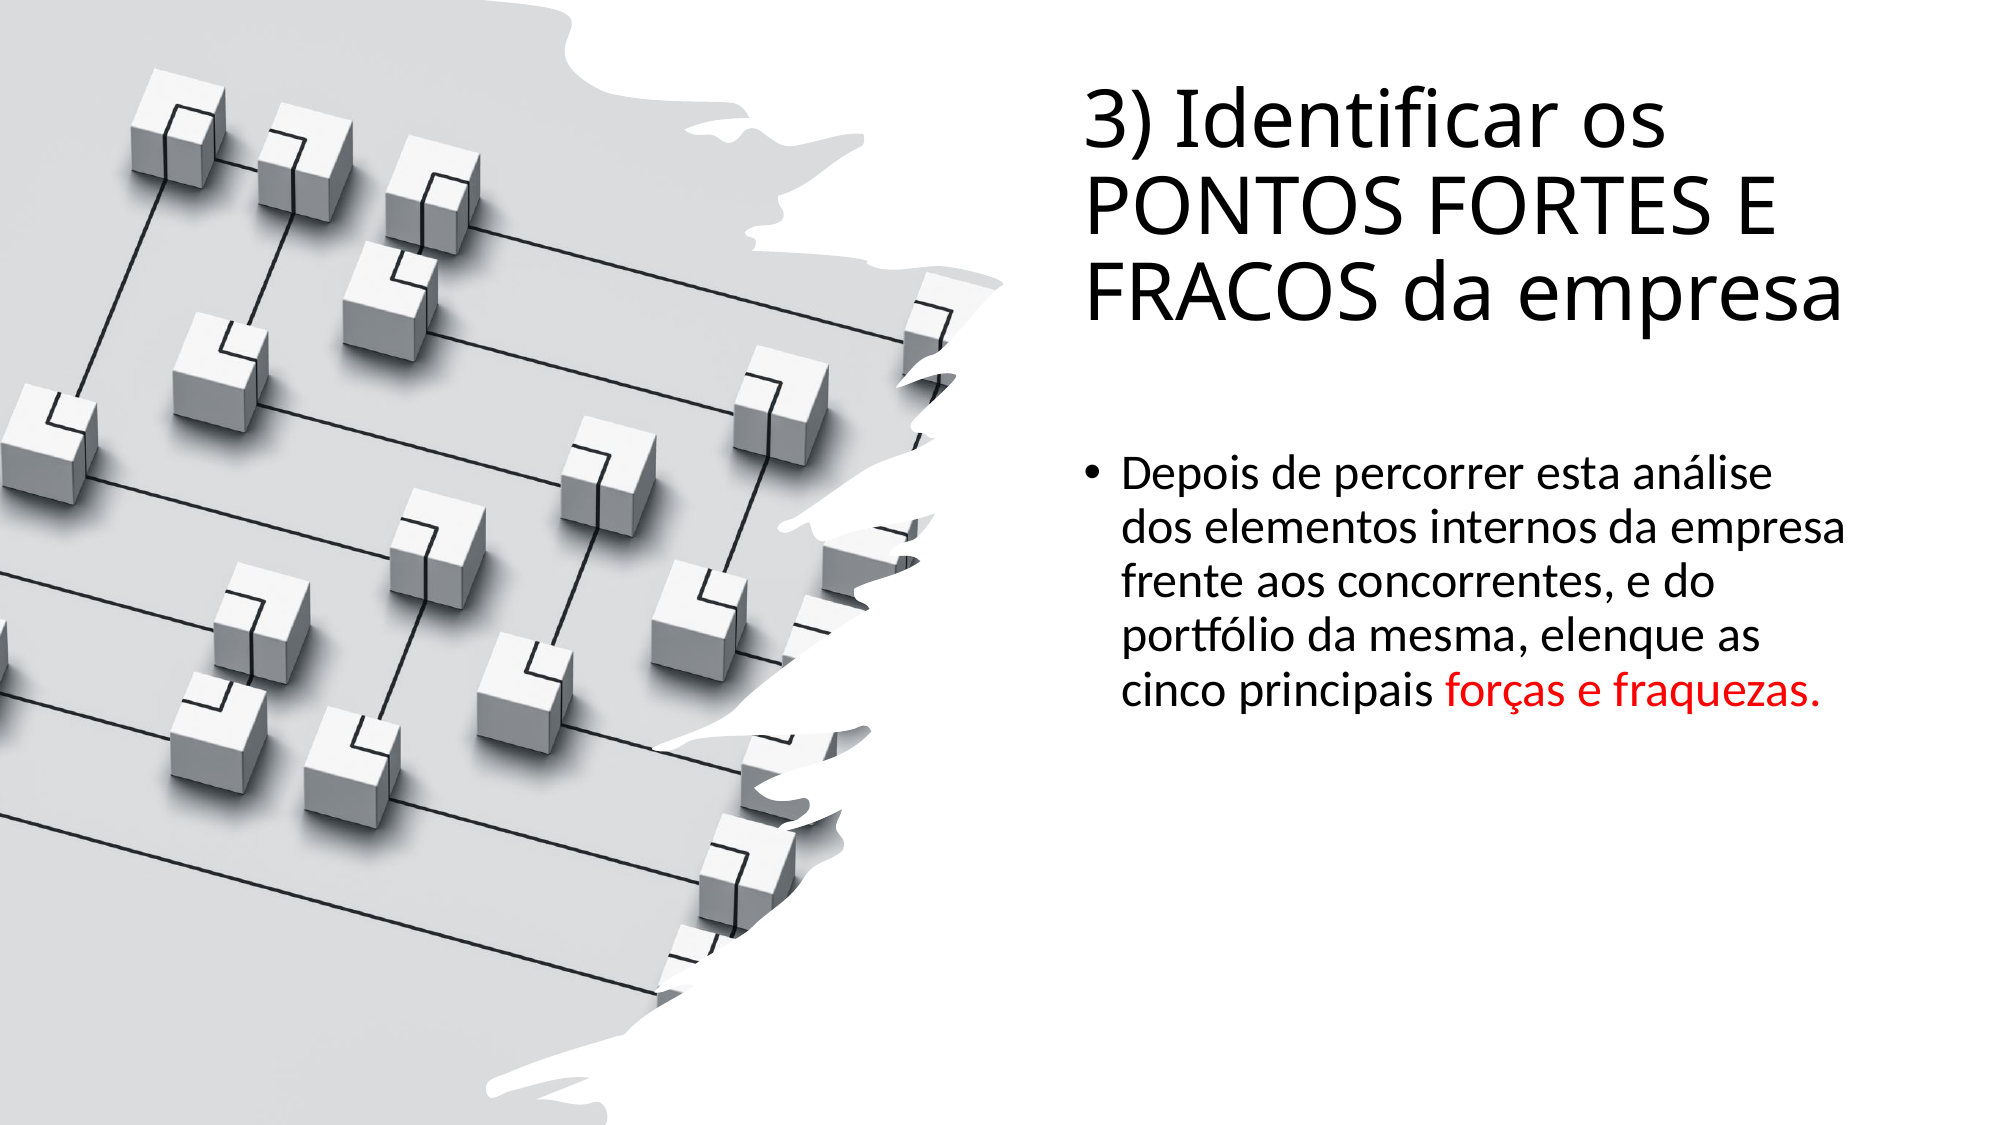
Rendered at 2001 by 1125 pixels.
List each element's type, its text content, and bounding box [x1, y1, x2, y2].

text_box [1004, 0, 2000, 1125]
picture [0, 0, 1004, 1125]
title 3) Identificar os PONTOS FORTES E FRACOS da empresa [1068, 59, 1863, 357]
list Depois de percorrer esta análise dos elementos internos da empresa frente aos concorrentes, e do portfólio da mesma, elenque as cinco principais forças e fraquezas. [1068, 439, 1863, 1014]
